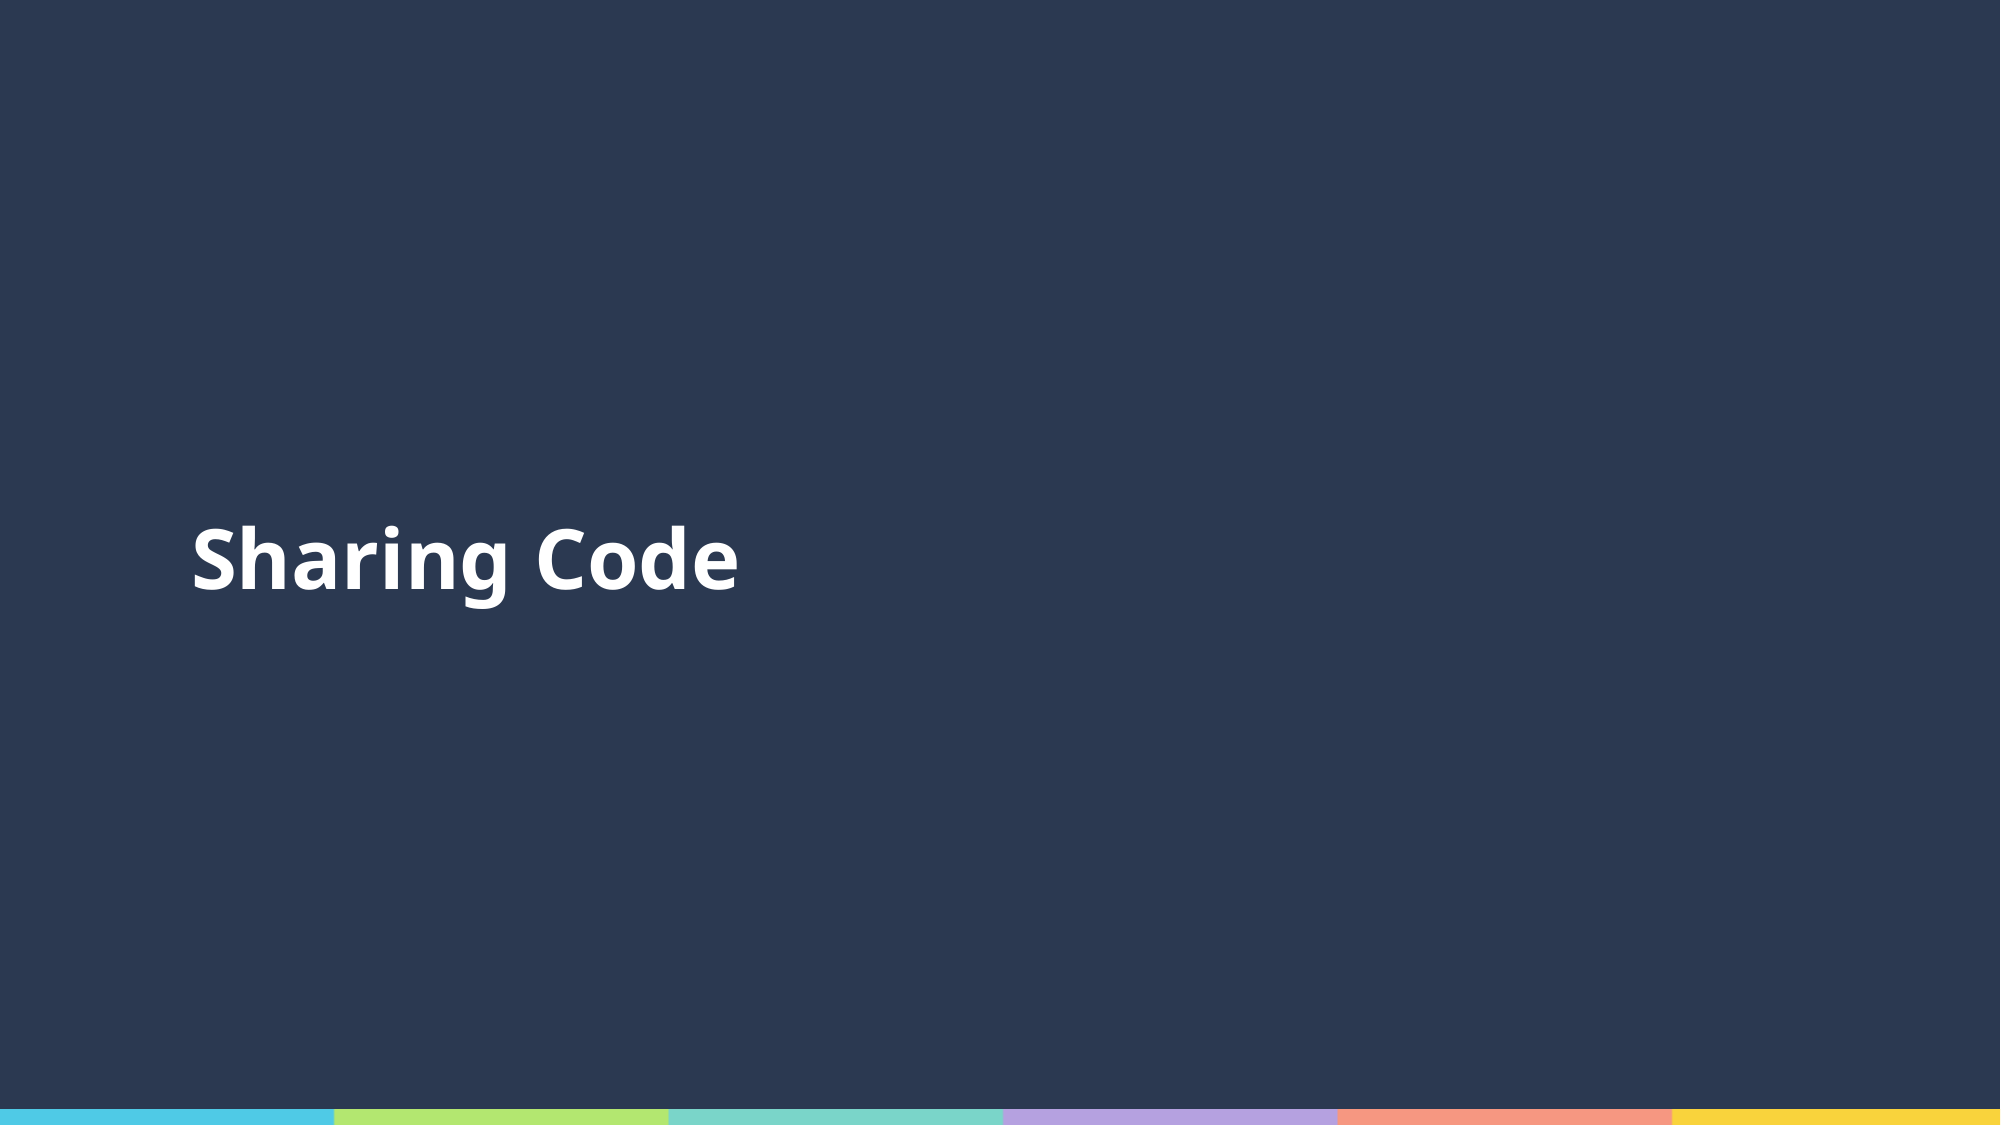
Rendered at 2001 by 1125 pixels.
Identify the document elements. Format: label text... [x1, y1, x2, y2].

title Sharing Code [190, 486, 1810, 639]
